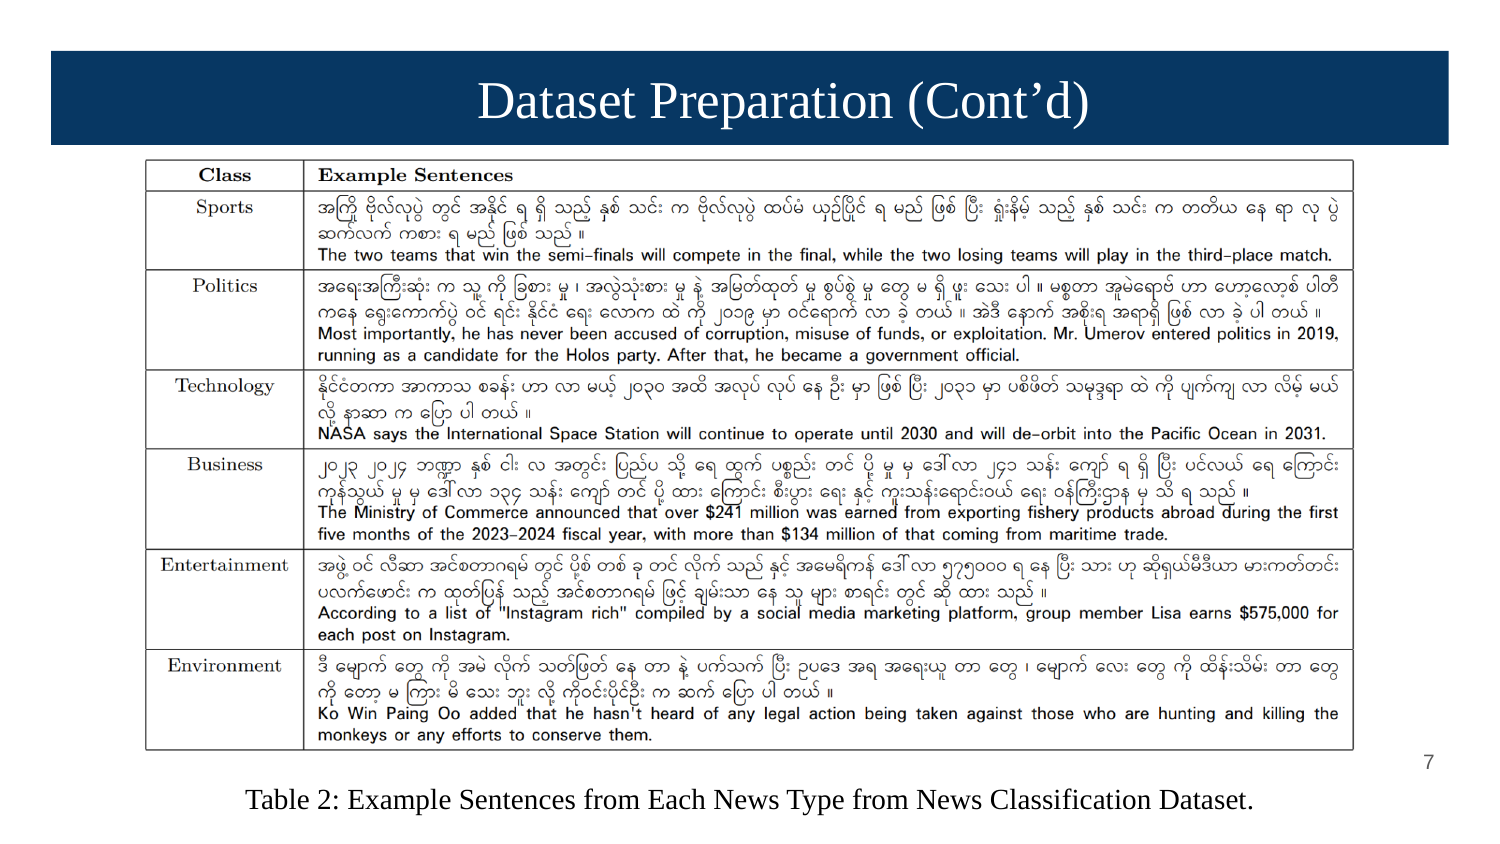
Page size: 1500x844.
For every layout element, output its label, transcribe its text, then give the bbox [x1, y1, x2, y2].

picture [137, 152, 1363, 758]
text_box Dataset Preparation (Cont’d) [51, 50, 1449, 145]
text_box Table 2: Example Sentences from Each News Type from News Classification Dataset. [62, 765, 1438, 830]
slide_number ‹#› [1361, 729, 1450, 794]
